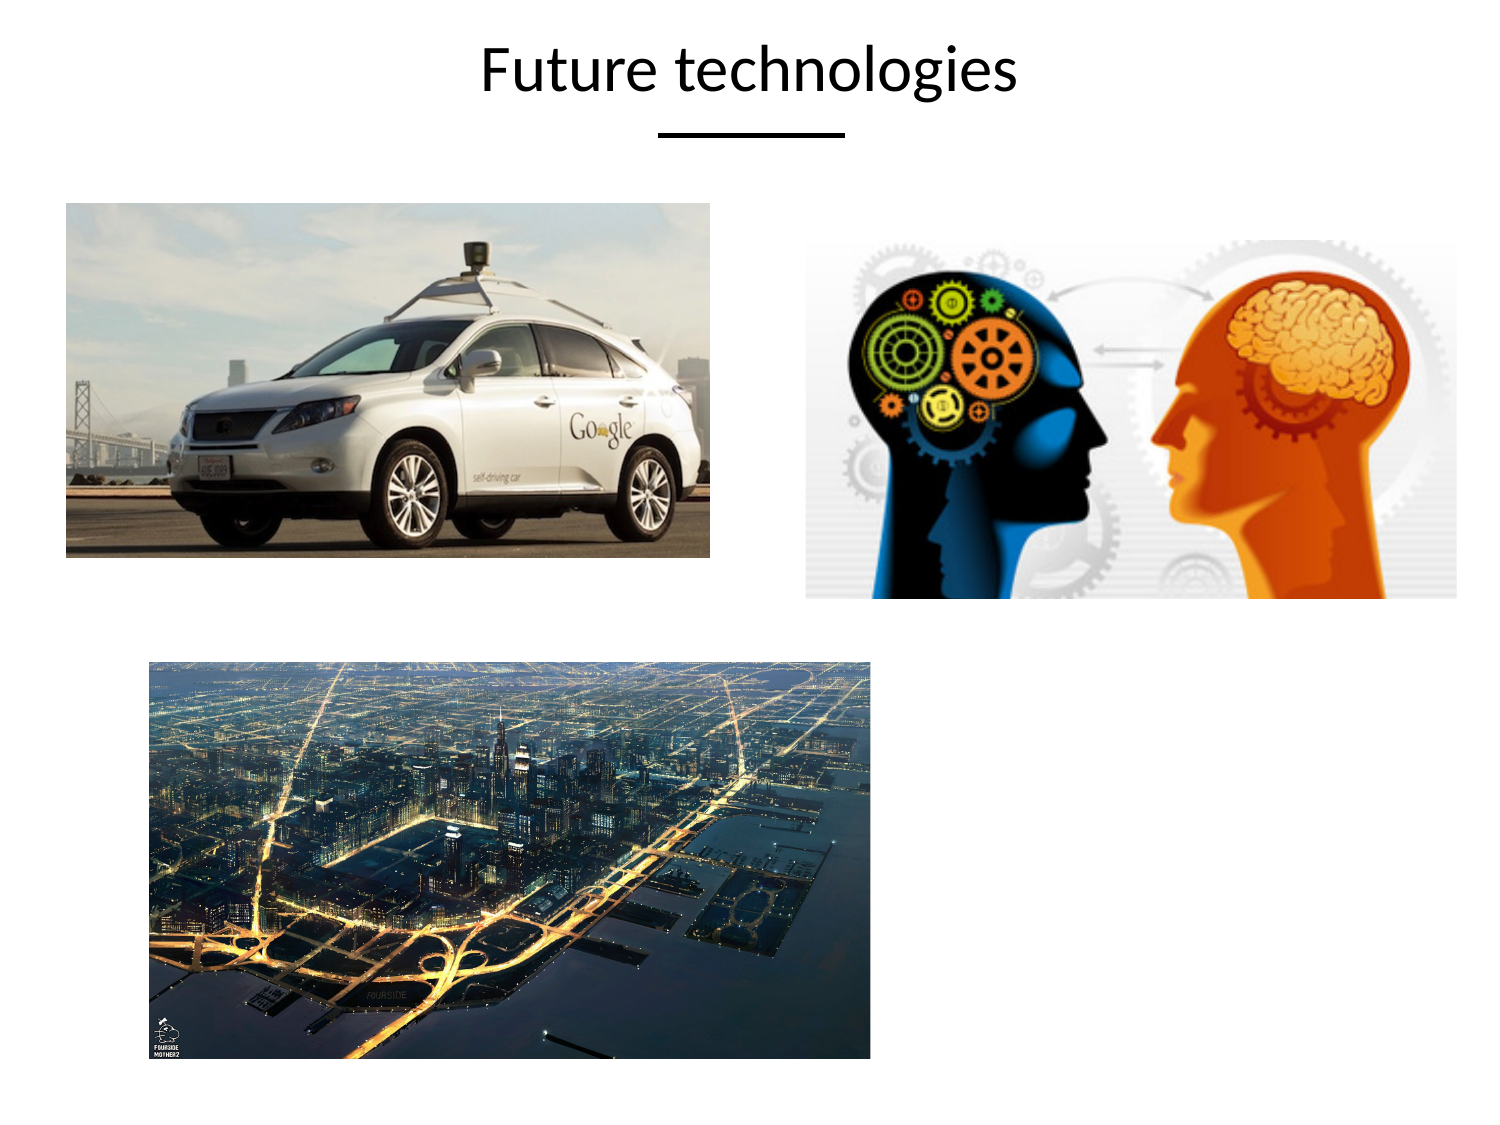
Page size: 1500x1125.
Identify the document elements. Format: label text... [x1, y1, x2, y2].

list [65, 203, 711, 558]
picture [805, 240, 1457, 600]
text_box Future technologies [0, 17, 1500, 113]
picture [148, 662, 871, 1060]
